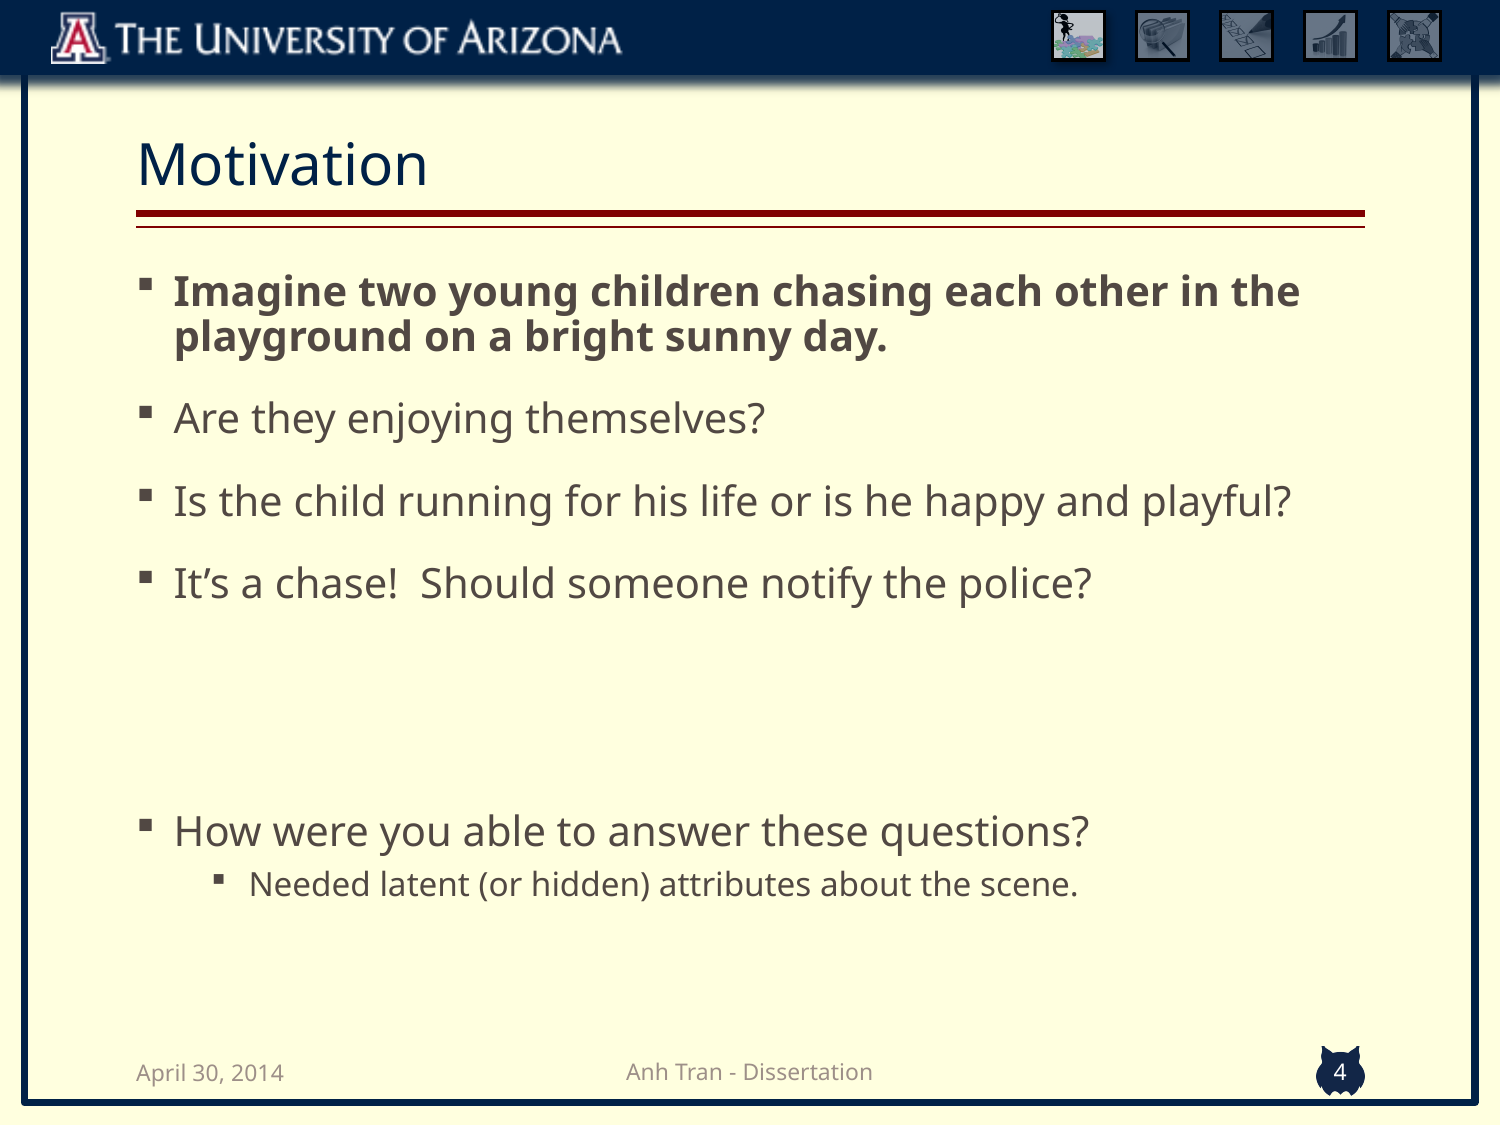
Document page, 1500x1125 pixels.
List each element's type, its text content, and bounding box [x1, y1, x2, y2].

footer Anh Tran - Dissertation [361, 1042, 1139, 1103]
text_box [1053, 13, 1439, 59]
list Imagine two young children chasing each other in the playground on a bright sunny day. Are they enjoying themselves? Is the child running for his life or is he happy and playful? It’s a chase! Should someone notify the police? How were you able to answer these questions? Needed latent (or hidden) attributes about the scene. [135, 262, 1364, 1013]
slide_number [135, 1042, 361, 1103]
picture [51, 11, 625, 64]
slide_number 4 [1316, 1042, 1364, 1103]
title Motivation [136, 78, 1365, 206]
